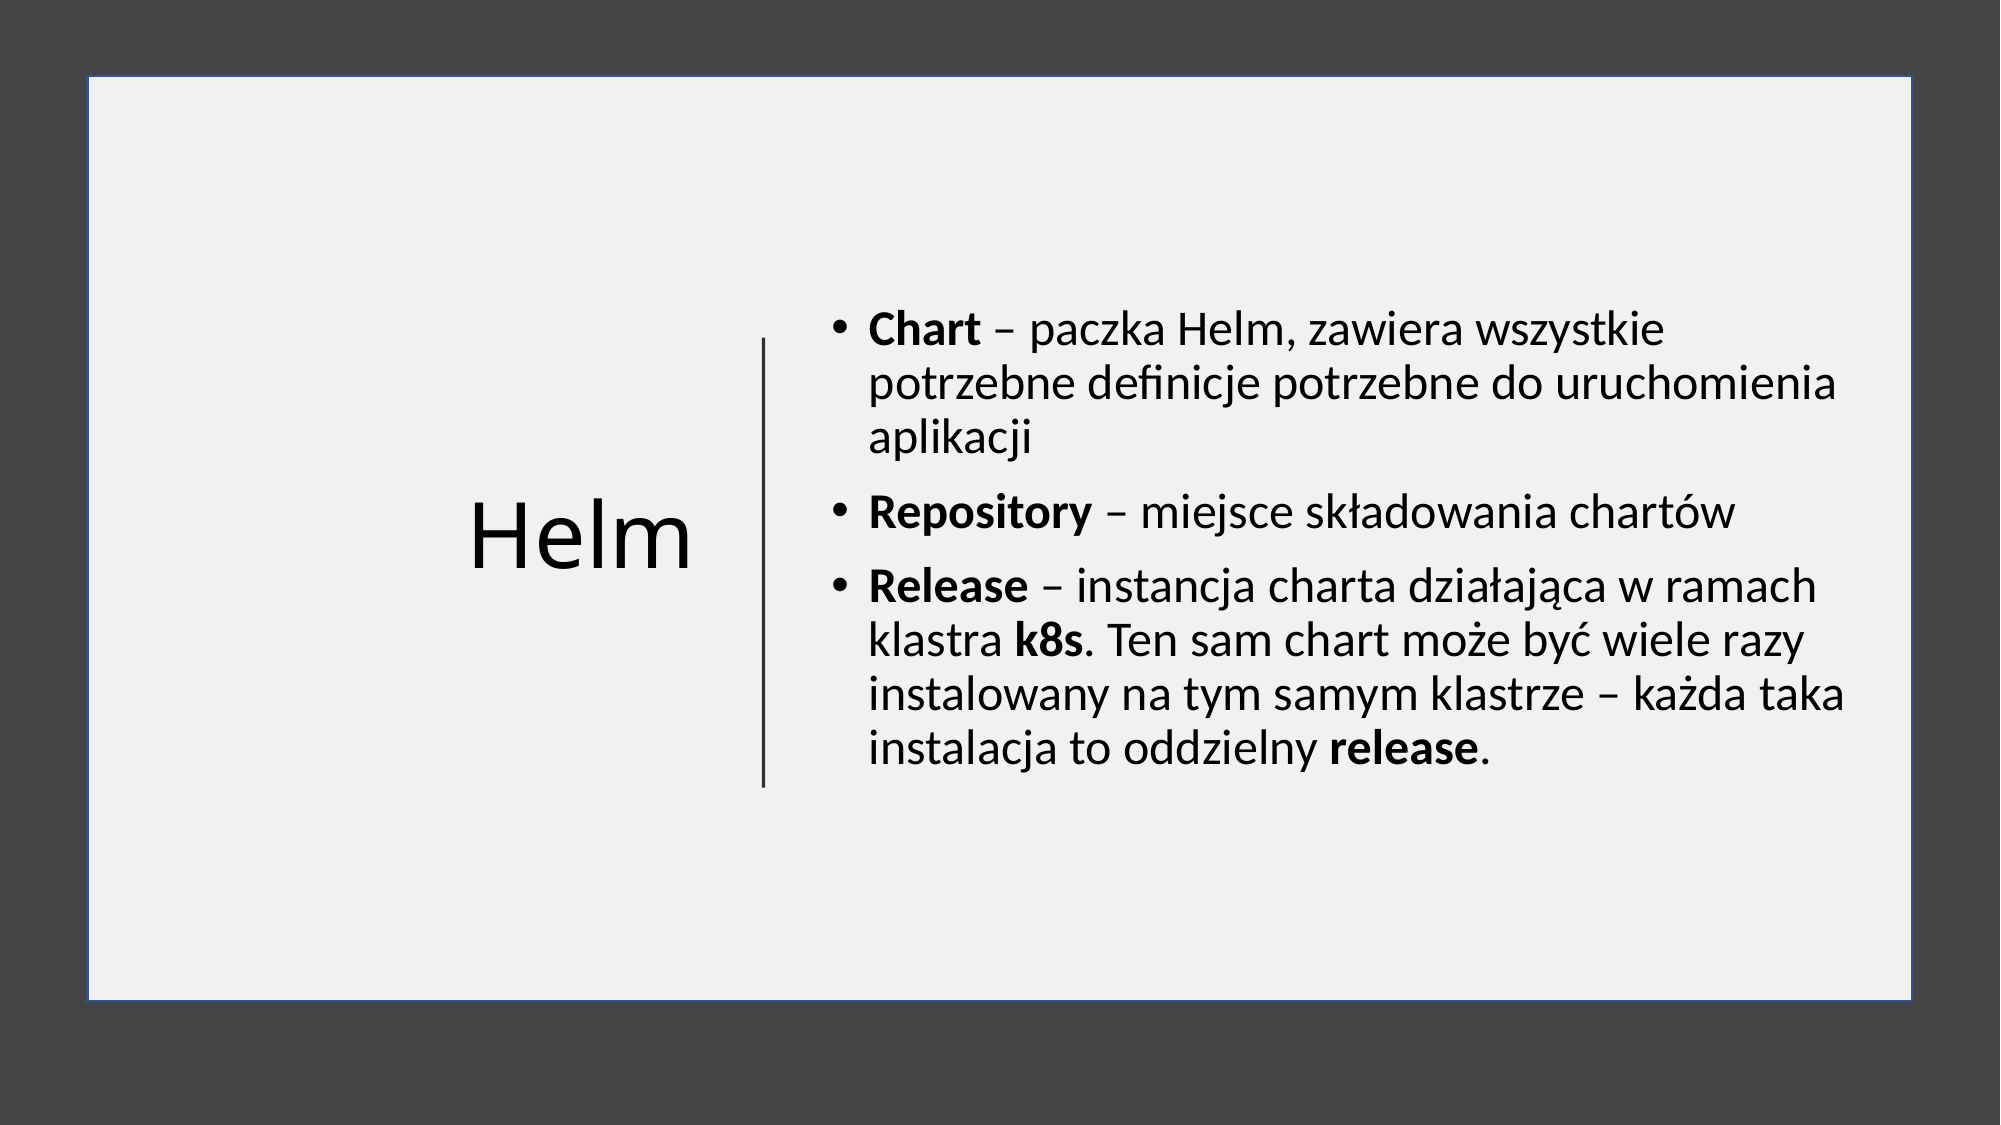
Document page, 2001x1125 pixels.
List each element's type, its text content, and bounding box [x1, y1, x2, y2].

text_box [0, 0, 2000, 1125]
title Helm [137, 146, 711, 932]
text_box [86, 75, 1913, 1002]
list Chart – paczka Helm, zawiera wszystkie potrzebne definicje potrzebne do uruchomienia aplikacji Repository – miejsce składowania chartów Release – instancja charta działająca w ramach klastra k8s. Ten sam chart może być wiele razy instalowany na tym samym klastrze – każda taka instalacja to oddzielny release. [816, 146, 1863, 932]
